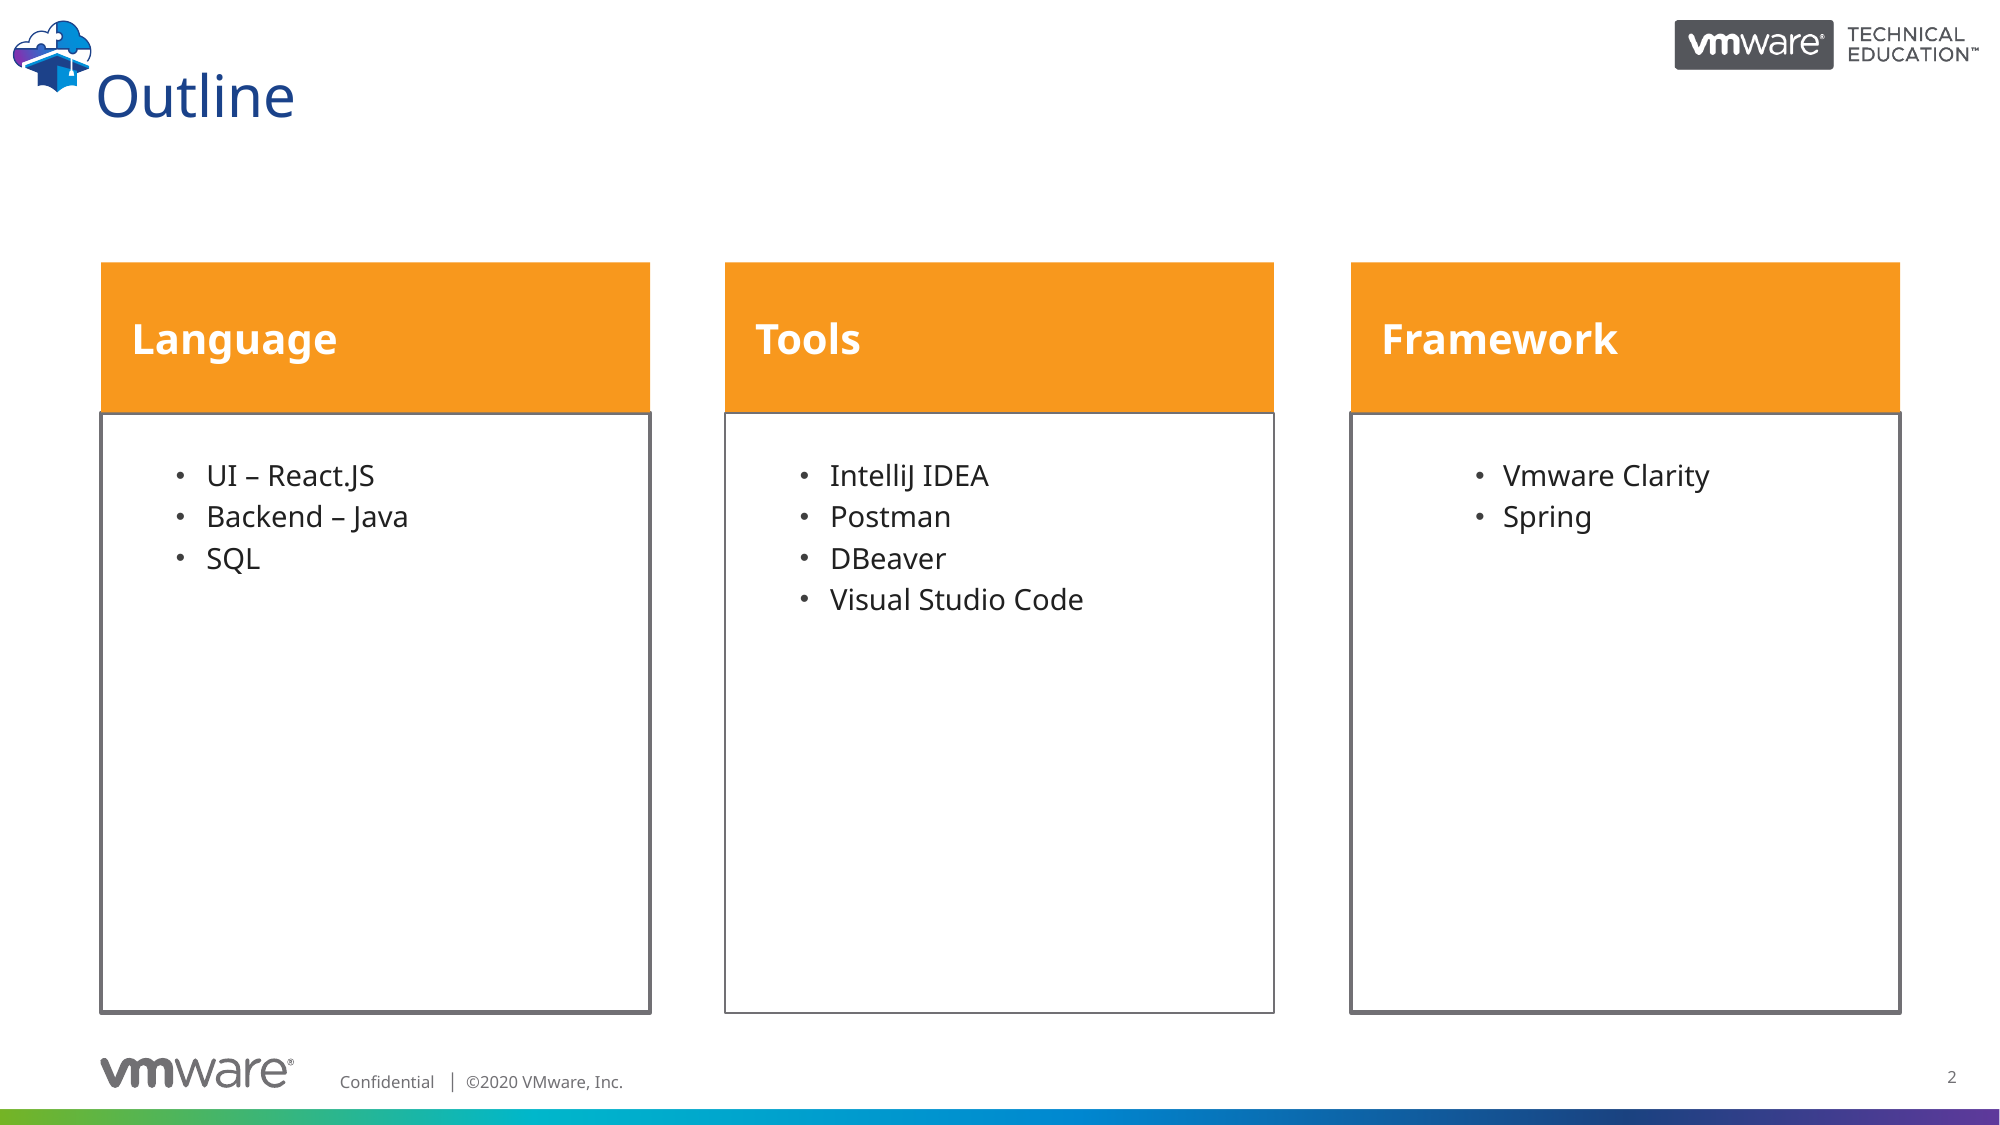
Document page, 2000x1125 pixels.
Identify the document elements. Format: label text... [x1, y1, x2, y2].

list UI – React.JS Backend – Java SQL [99, 411, 652, 1015]
list IntelliJ IDEA Postman DBeaver Visual Studio Code [725, 412, 1275, 1013]
picture [0, 1109, 719, 1125]
picture [0, 0, 105, 114]
list Framework [1351, 262, 1901, 413]
picture [1075, 1109, 2000, 1125]
title Outline [95, 67, 1900, 131]
list Vmware Clarity Spring [1349, 411, 1902, 1015]
list Tools [725, 262, 1274, 412]
picture [1654, 0, 2000, 90]
list Language [101, 262, 651, 413]
